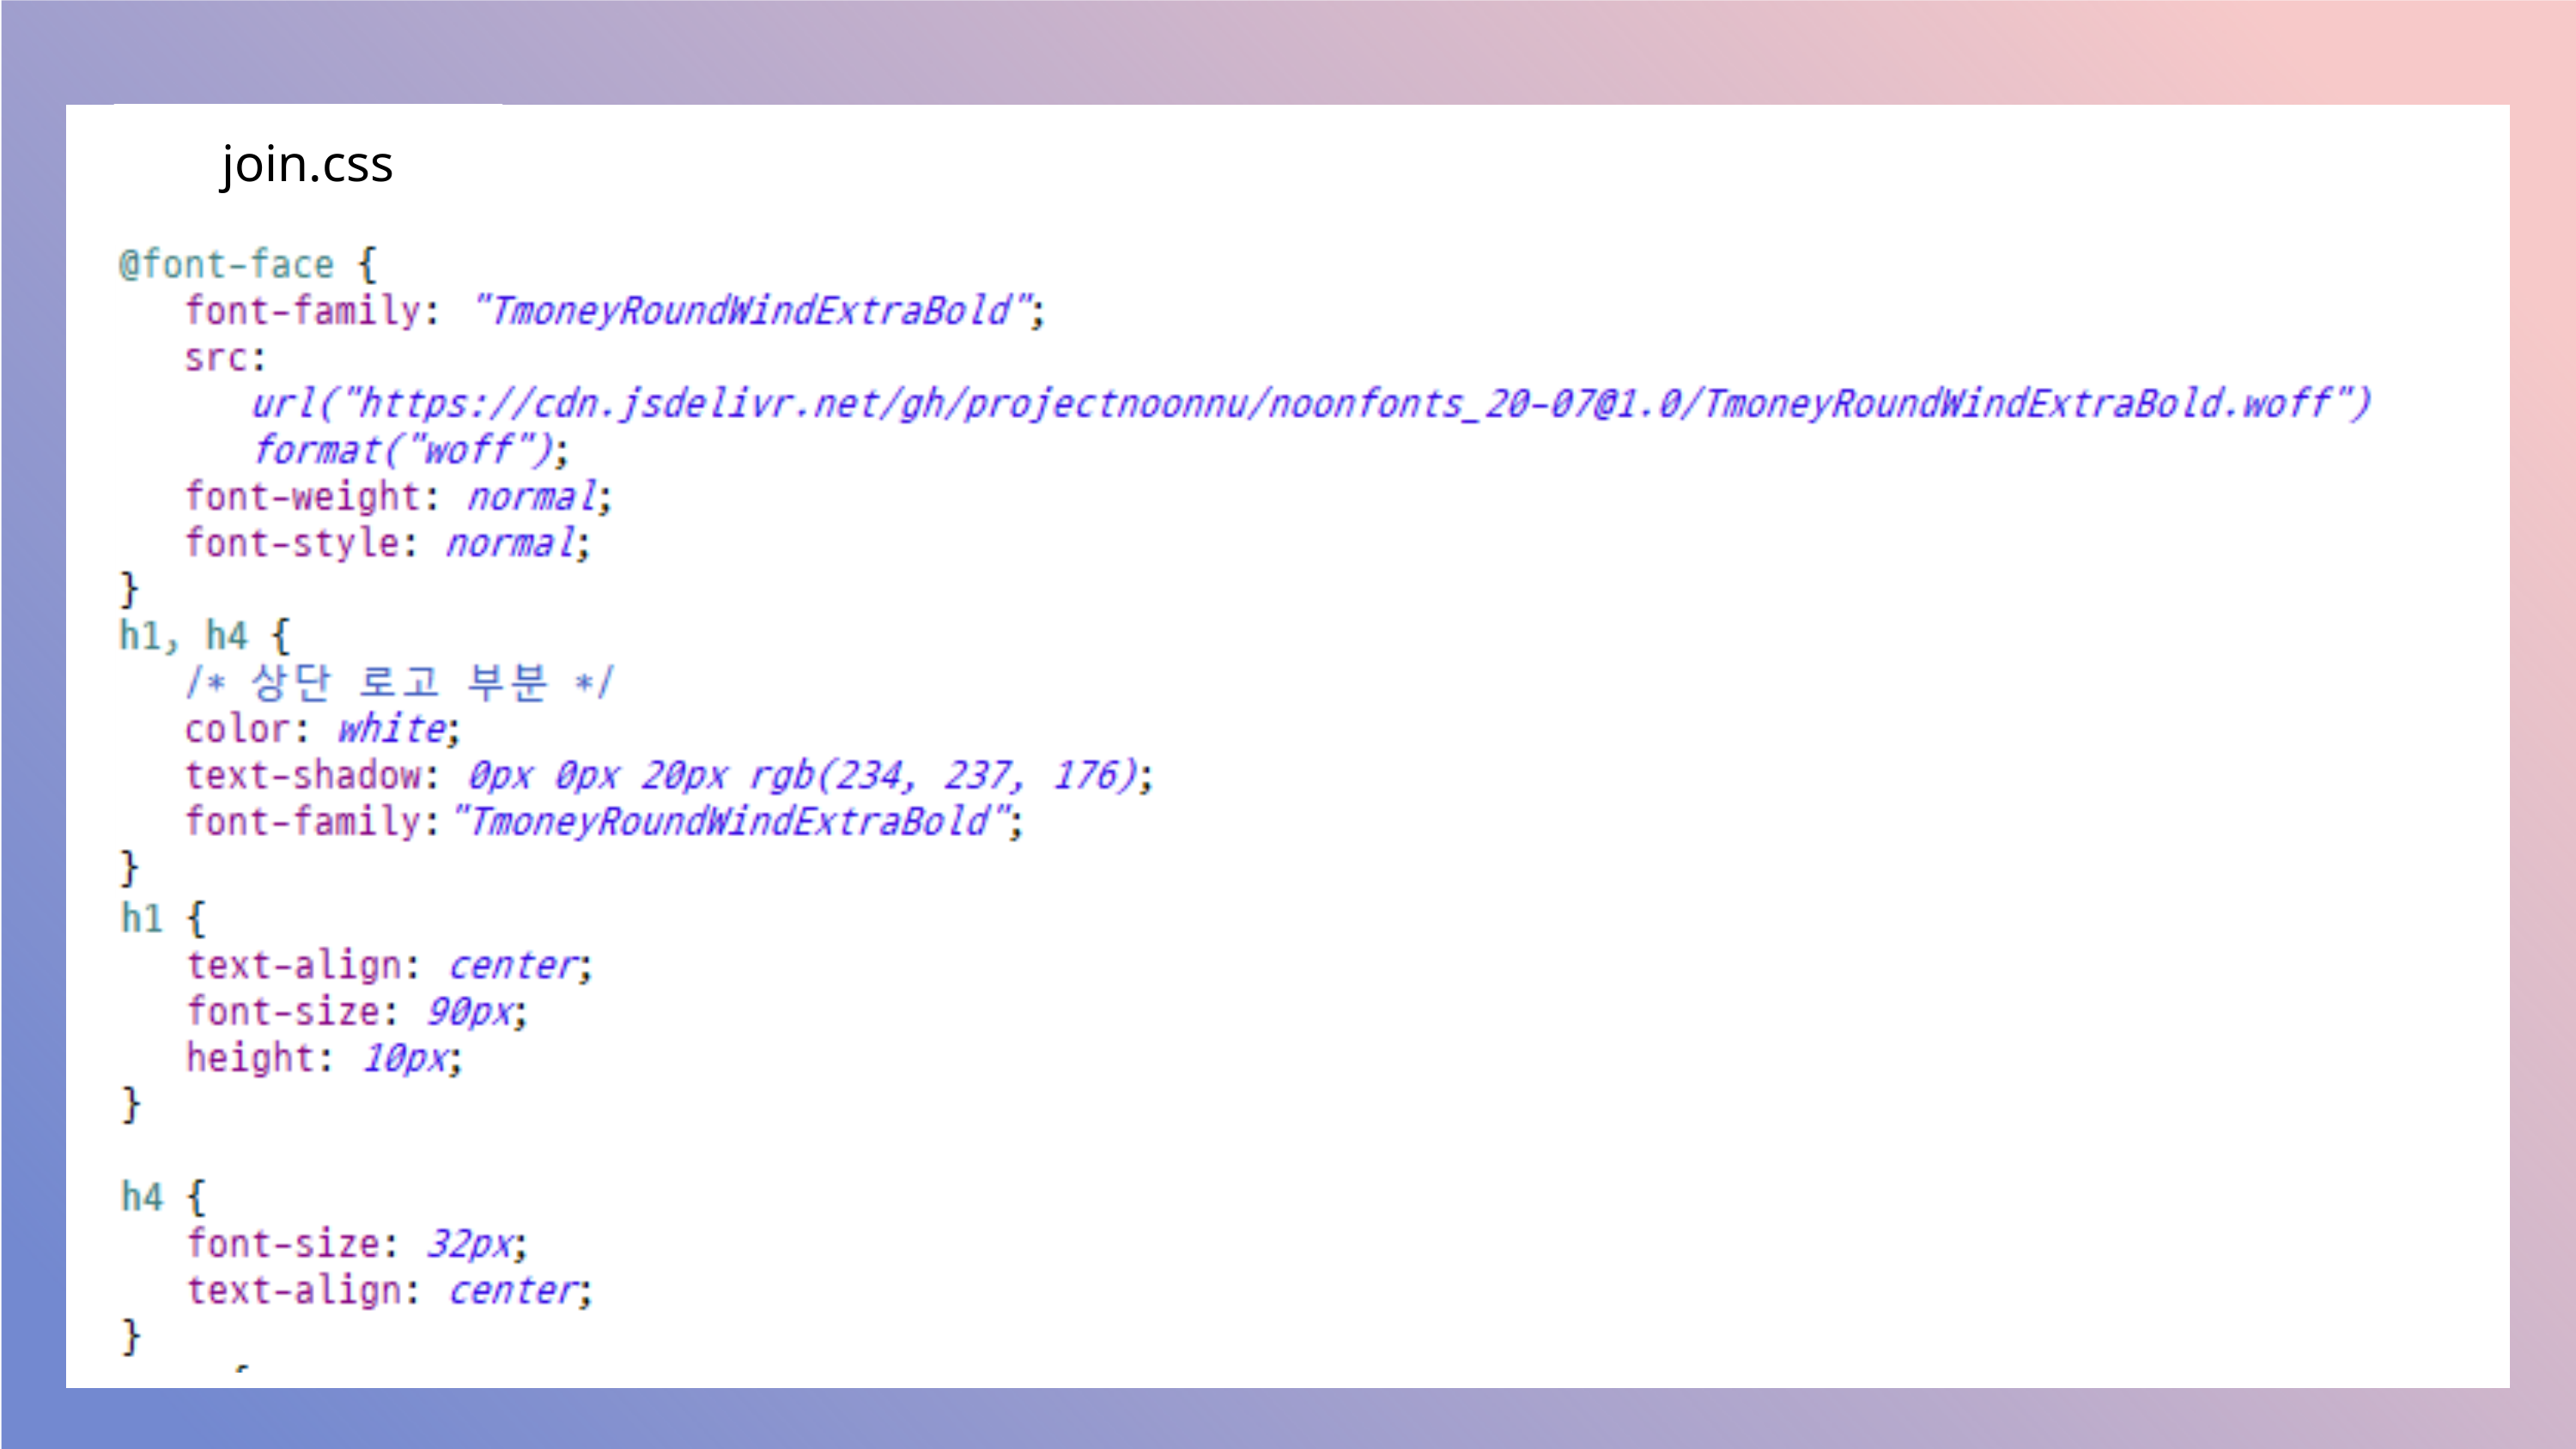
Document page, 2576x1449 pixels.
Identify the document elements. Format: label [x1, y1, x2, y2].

text_box [0, 0, 2576, 1449]
picture [114, 245, 2387, 1373]
